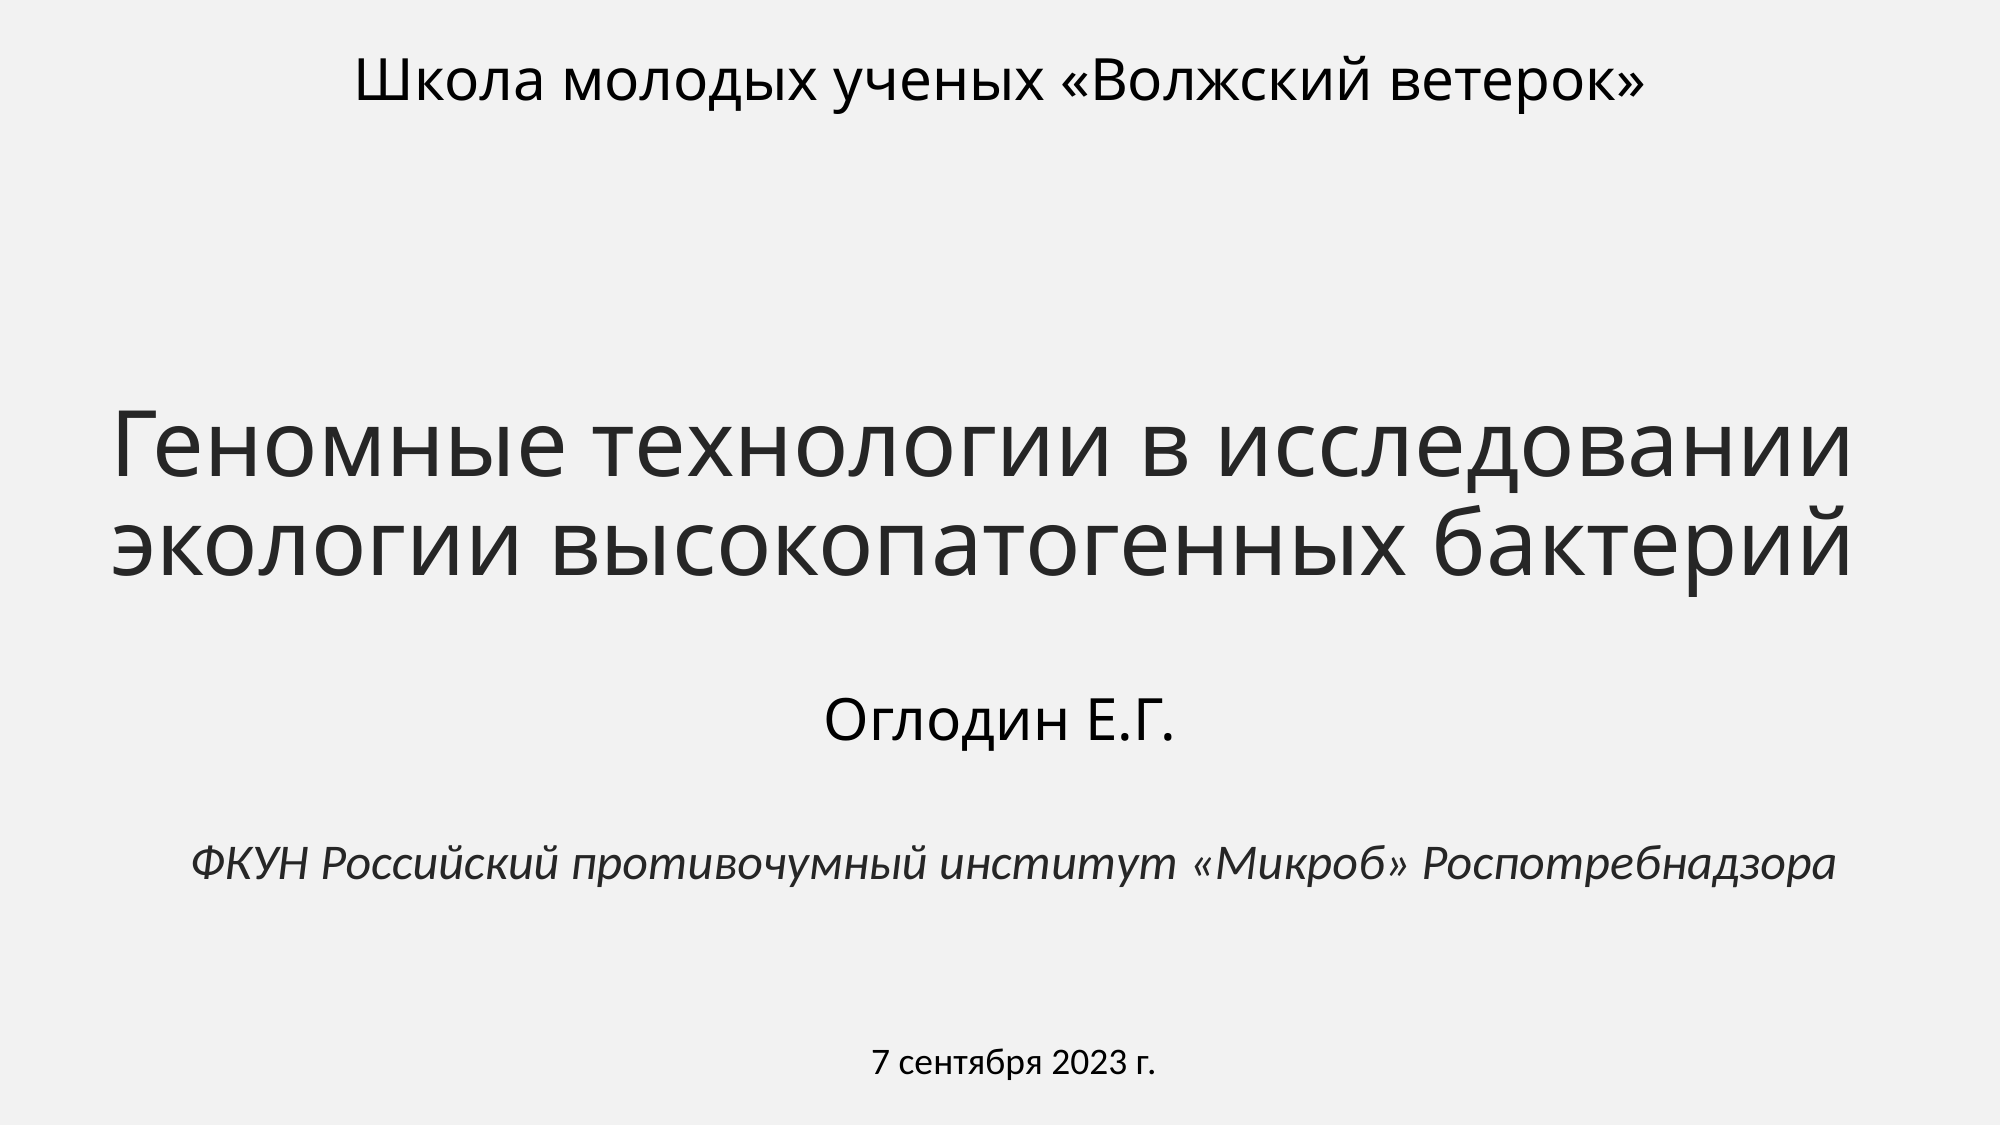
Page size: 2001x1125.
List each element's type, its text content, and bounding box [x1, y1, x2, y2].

text_box ФКУН Российский противочумный институт «Микроб» Роспотребнадзора [13, 822, 2000, 898]
subtitle Оглодин Е.Г. [652, 682, 1347, 767]
text_box Школа молодых ученых «Волжский ветерок» [0, 34, 2000, 120]
text_box 7 сентября 2023 г. [740, 1029, 1288, 1090]
title Геномные технологии в исследовании экологии высокопатогенных бактерий [0, 211, 1984, 603]
